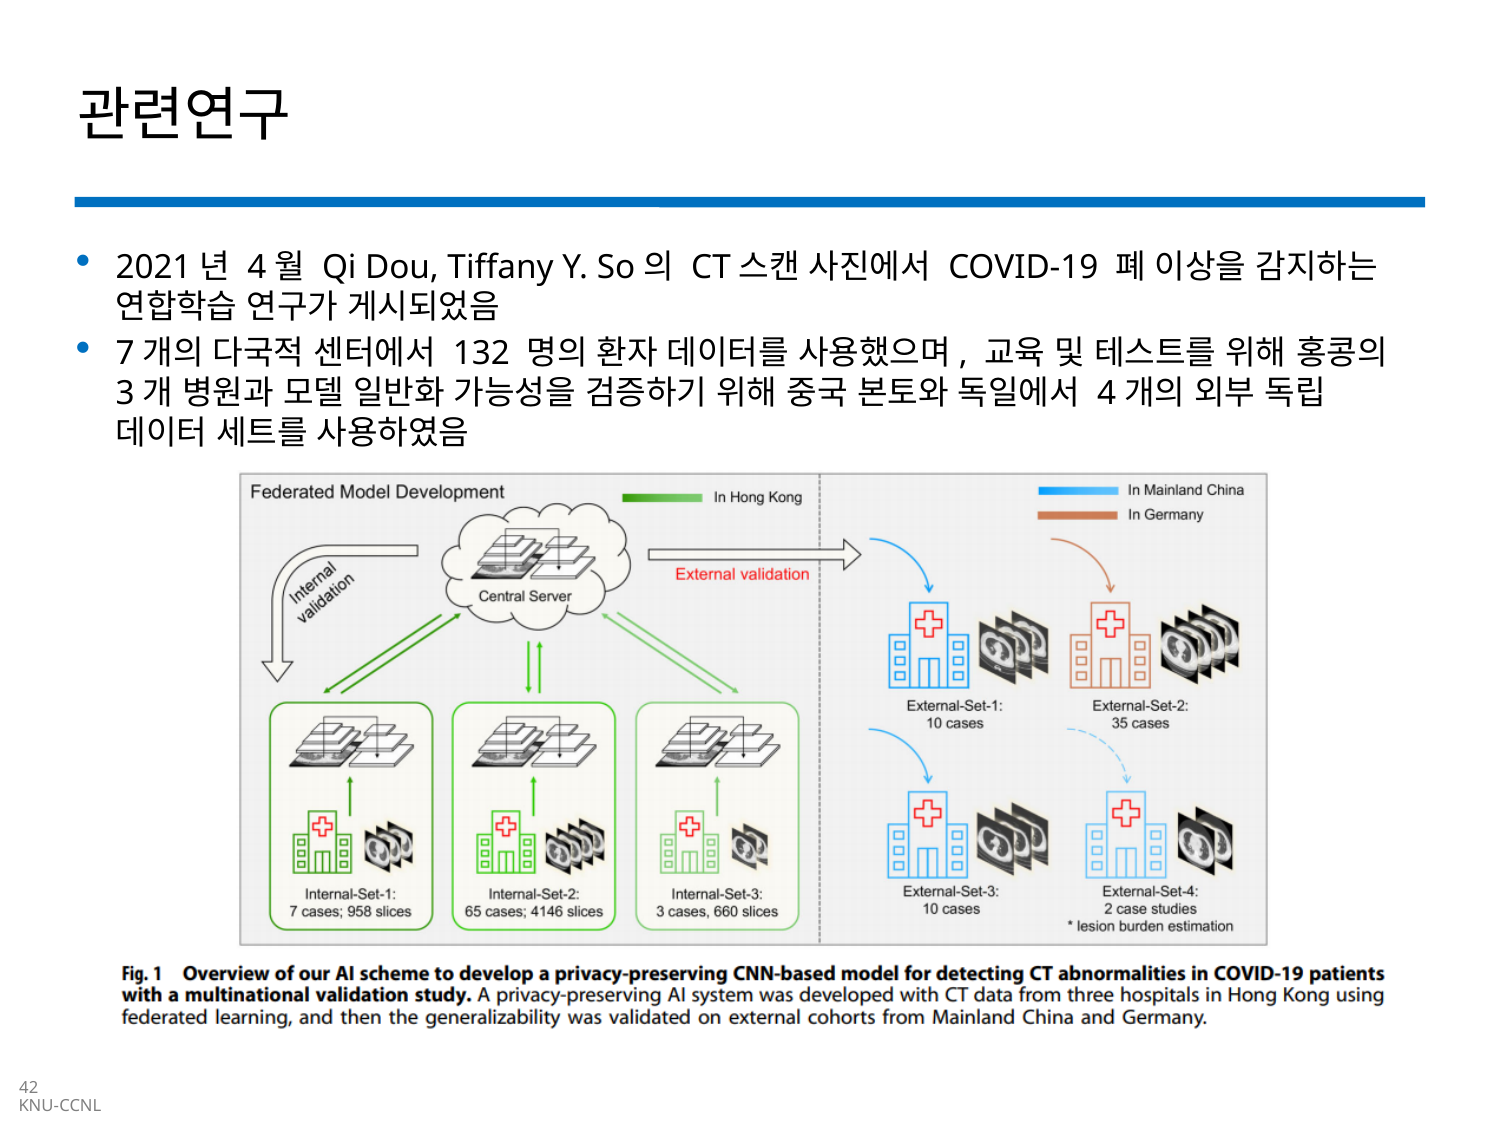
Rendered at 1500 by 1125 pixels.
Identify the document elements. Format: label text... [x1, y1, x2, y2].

picture [112, 462, 1388, 1031]
text_box 2021년 4월 Qi Dou, Tiffany Y. So의 CT스캔 사진에서 COVID-19 폐 이상을 감지하는 연합학습 연구가 게시되었음 7개의 다국적 센터에서 132 명의 환자 데이터를 사용했으며, 교육 및 테스트를 위해 홍콩의 3개 병원과 모델 일반화 가능성을 검증하기 위해 중국 본토와 독일에서 4개의 외부 독립 데이터 세트를 사용하였음 [62, 237, 1425, 1075]
title 관련연구 [62, 62, 1413, 163]
